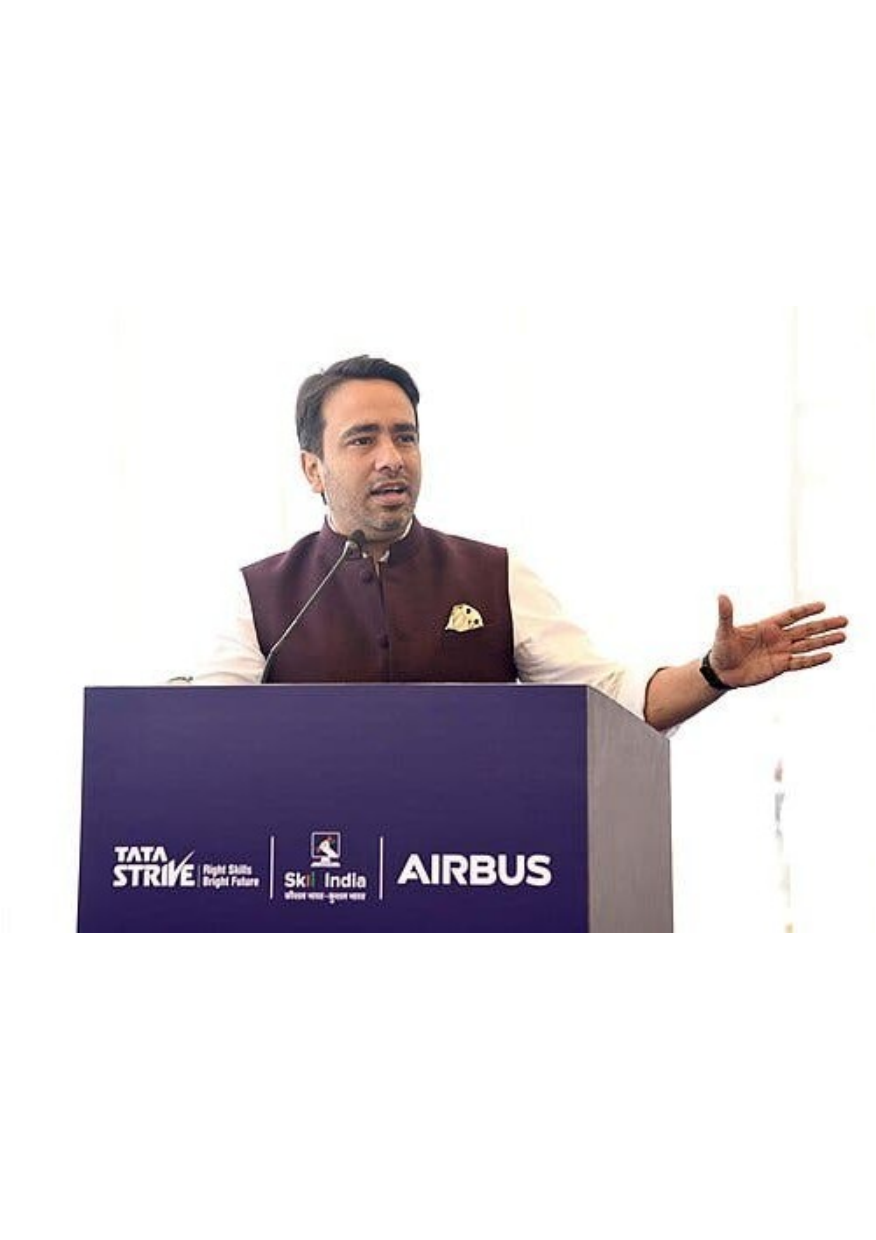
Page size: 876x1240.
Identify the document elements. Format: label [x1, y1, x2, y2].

picture [1, 306, 875, 934]
